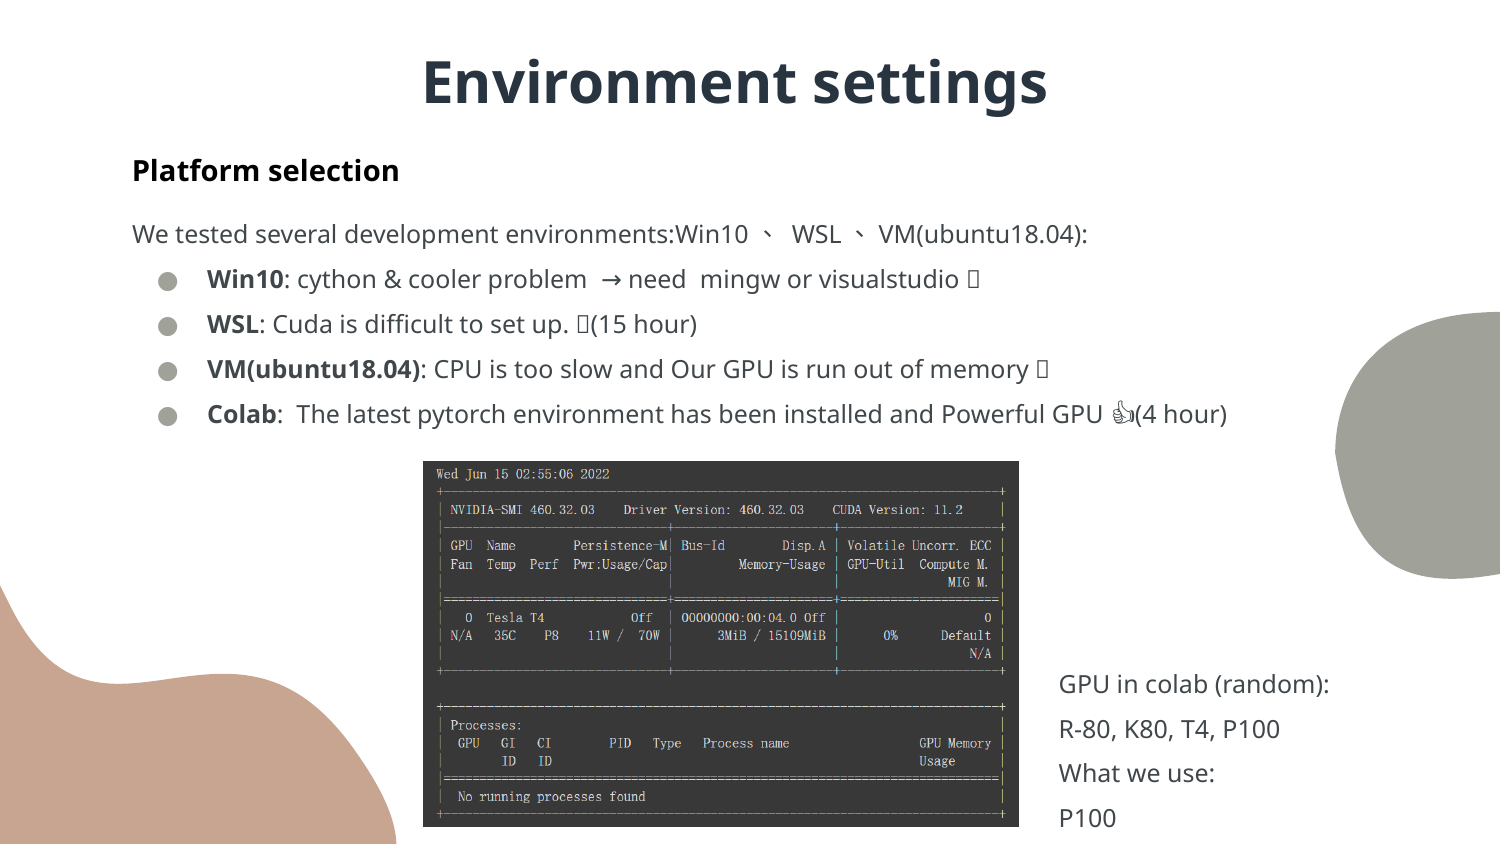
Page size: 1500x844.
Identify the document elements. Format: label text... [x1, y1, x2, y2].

text_box Environment settings [14, 4, 1456, 156]
list We tested several development environments:Win10、 WSL、VM(ubuntu18.04): Win10: cython & cooler problem → need mingw or visualstudio 🛑 WSL: Cuda is difficult to set up. 🛑(15 hour) VM(ubuntu18.04): CPU is too slow and Our GPU is run out of memory 🛑 Colab: The latest pytorch environment has been installed and Powerful GPU 👍🏻(4 hour) [116, 189, 1383, 750]
text_box GPU in colab (random): R-80, K80, T4, P100 What we use: P100 [1043, 638, 1500, 844]
text_box Platform selection [116, 137, 743, 203]
picture [423, 461, 1019, 827]
